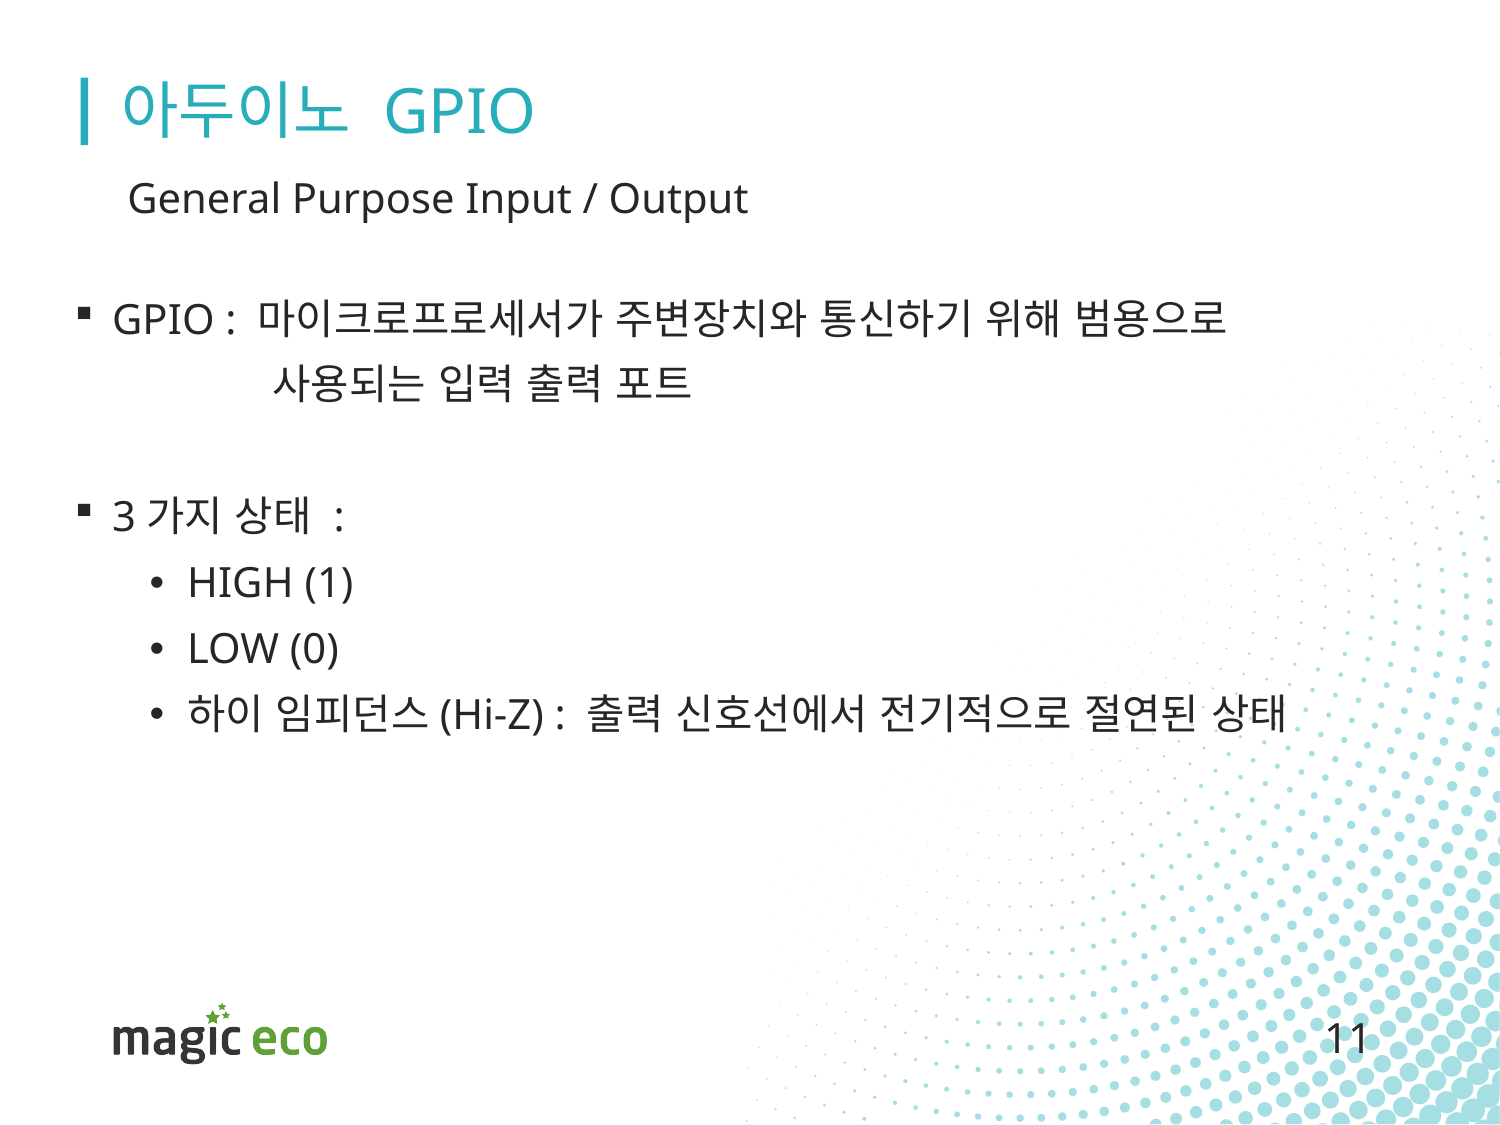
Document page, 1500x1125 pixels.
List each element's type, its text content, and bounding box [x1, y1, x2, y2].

title 아두이노 GPIO [105, 59, 1305, 168]
picture [0, 0, 1500, 1125]
list GPIO : 마이크로프로세서가 주변장치와 통신하기 위해 범용으로 사용되는 입력 출력 포트 3가지 상태 : HIGH (1) LOW (0) 하이 임피던스(Hi-Z) : 출력 신호선에서 전기적으로 절연된 상태 [59, 290, 1444, 943]
list General Purpose Input / Output [112, 170, 1305, 231]
